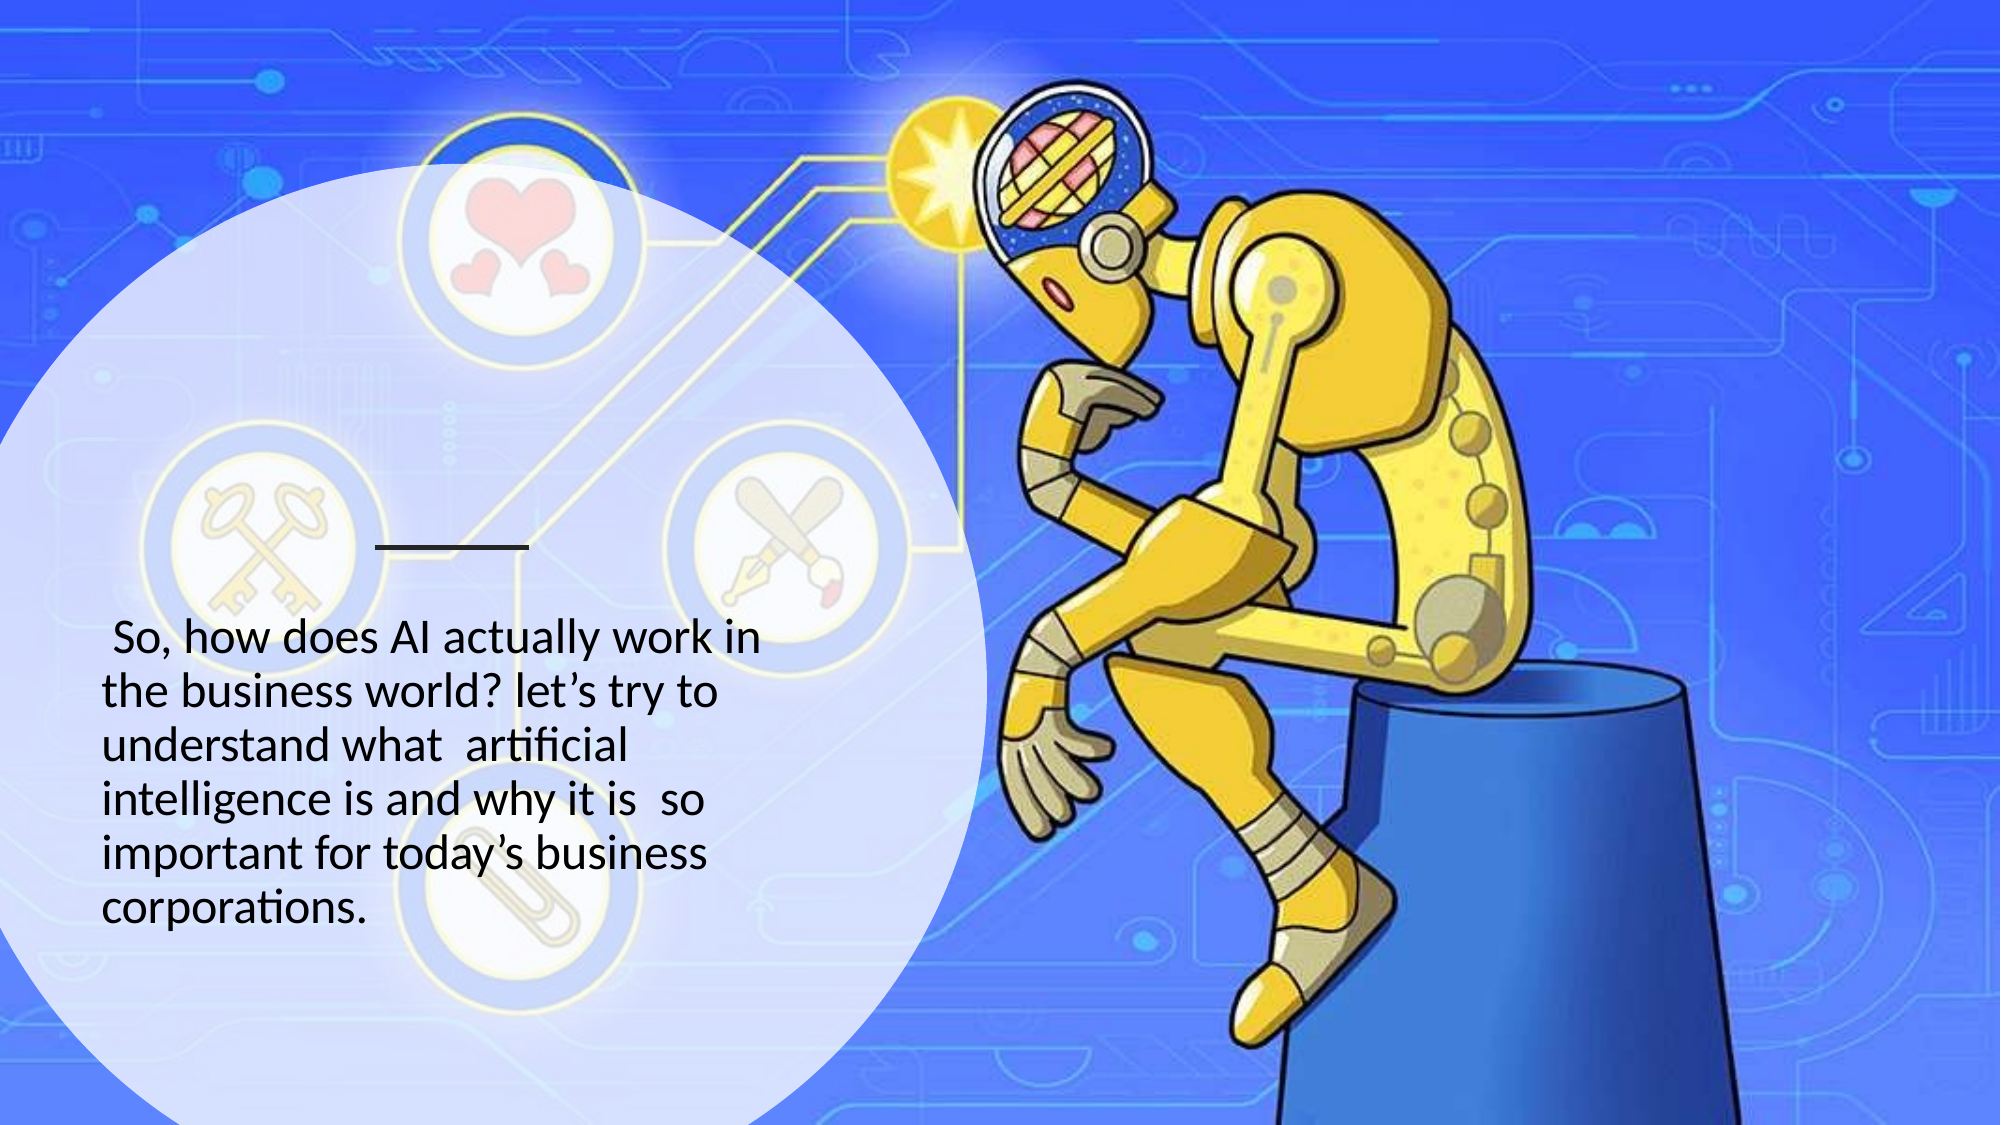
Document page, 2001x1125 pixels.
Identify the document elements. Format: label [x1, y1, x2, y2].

text_box [0, 0, 2000, 1125]
